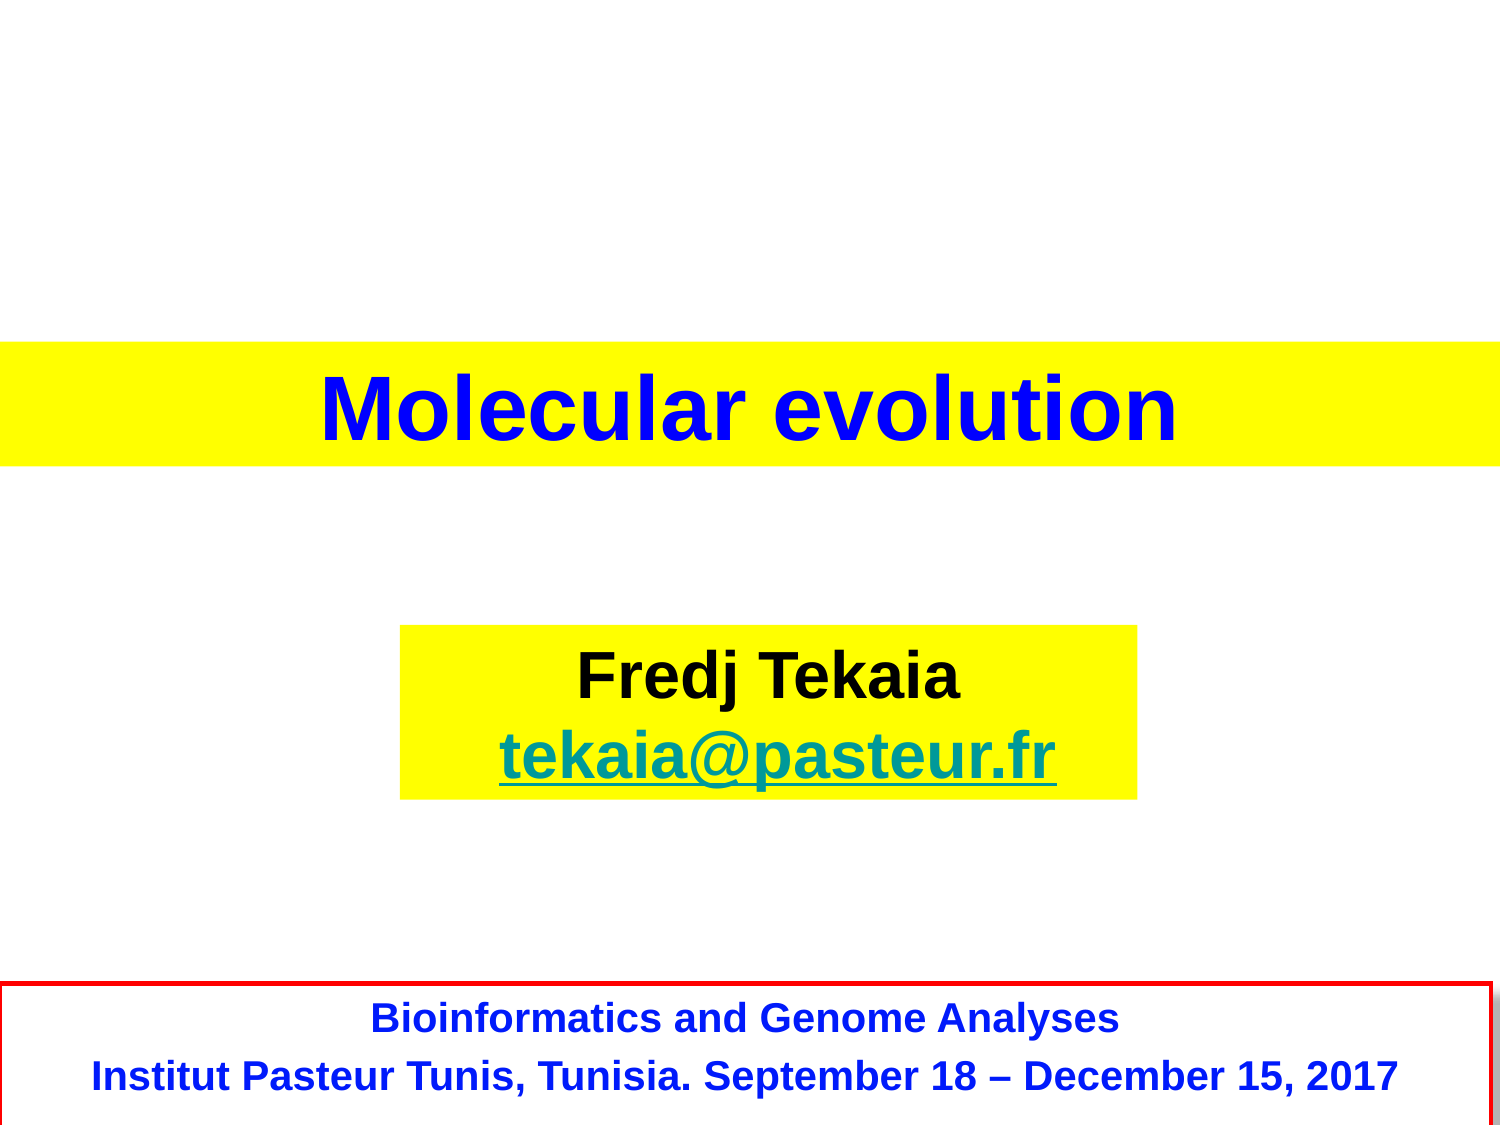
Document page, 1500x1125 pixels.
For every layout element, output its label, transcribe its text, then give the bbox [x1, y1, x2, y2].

text_box Bioinformatics and Genome Analyses Institut Pasteur Tunis, Tunisia. September 18 – December 15, 2017 [0, 983, 1492, 1125]
text_box Fredj Tekaia tekaia@pasteur.fr [399, 624, 1138, 800]
text_box Molecular evolution [0, 341, 1500, 467]
